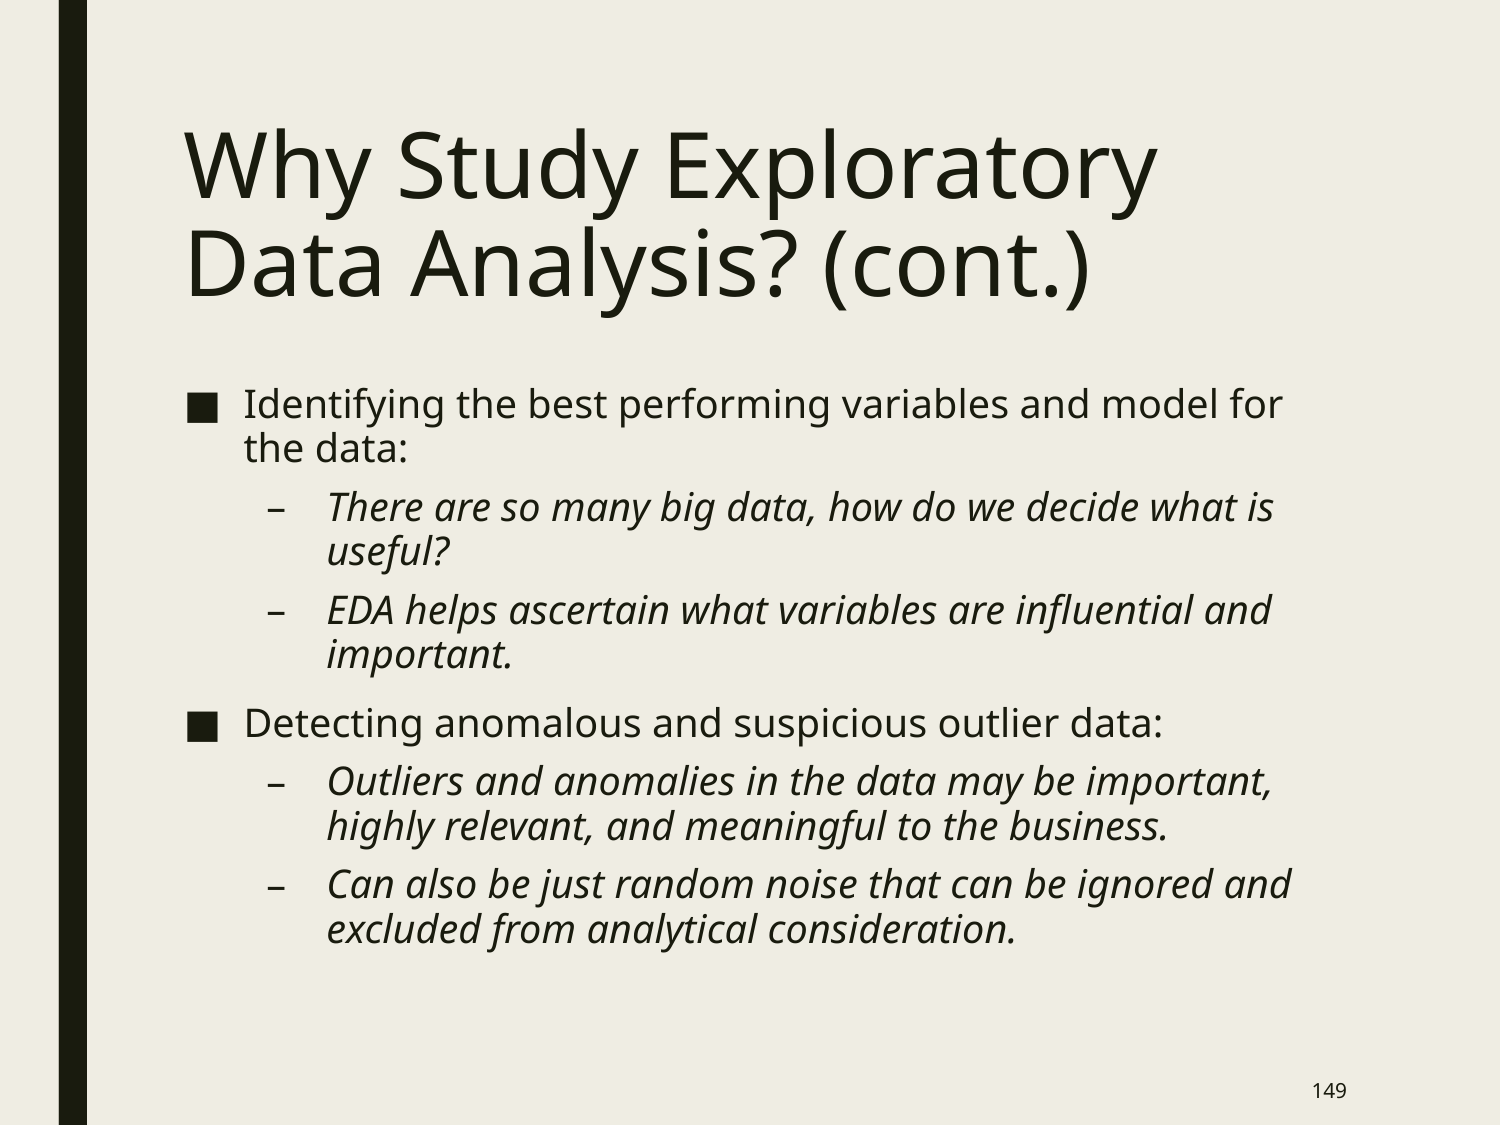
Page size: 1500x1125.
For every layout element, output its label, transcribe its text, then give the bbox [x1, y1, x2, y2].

slide_number 148 [1165, 1058, 1362, 1125]
title Why Study Exploratory Data Analysis? (cont.) [168, 112, 1351, 357]
list Identifying the best performing variables and model for the data: There are so many big data, how do we decide what is useful? EDA helps ascertain what variables are influential and important. Detecting anomalous and suspicious outlier data: Outliers and anomalies in the data may be important, highly relevant, and meaningful to the business. Can also be just random noise that can be ignored and excluded from analytical consideration. [168, 375, 1351, 963]
